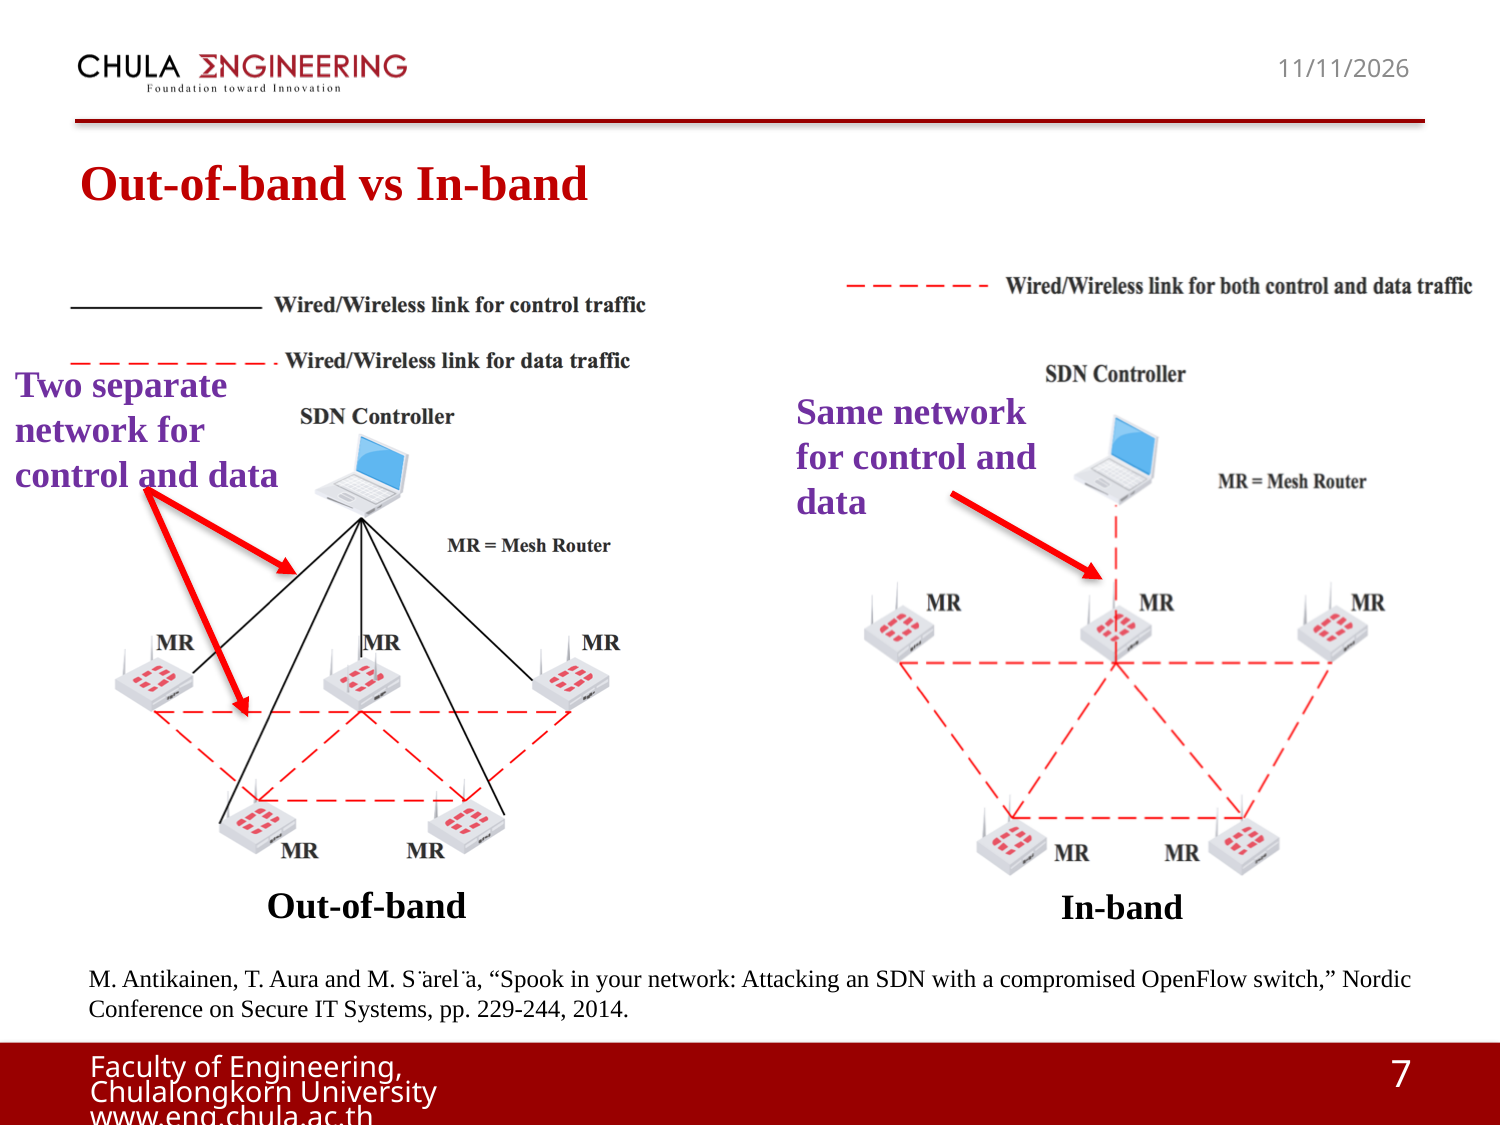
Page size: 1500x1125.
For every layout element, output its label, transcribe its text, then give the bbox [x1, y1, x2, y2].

text_box Same network for control and data [781, 379, 830, 530]
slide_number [1074, 39, 1425, 100]
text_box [951, 492, 1103, 580]
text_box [145, 487, 249, 718]
picture [58, 292, 651, 867]
title Out-of-band vs In-band [58, 129, 610, 218]
picture [75, 48, 412, 98]
text_box M. Antikainen, T. Aura and M. S ̈arel ̈a, “Spook in your network: Attacking an SDN with a compromised OpenFlow switch,” Nordic Conference on Secure IT Systems, pp. 229-244, 2014. [73, 955, 1450, 1031]
slide_number 7 [1301, 1042, 1427, 1103]
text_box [250, 487, 298, 575]
text_box In-band [1014, 889, 1230, 934]
picture [835, 270, 1484, 881]
text_box Out-of-band [248, 875, 486, 934]
text_box Two separate network for control and data [0, 353, 53, 503]
